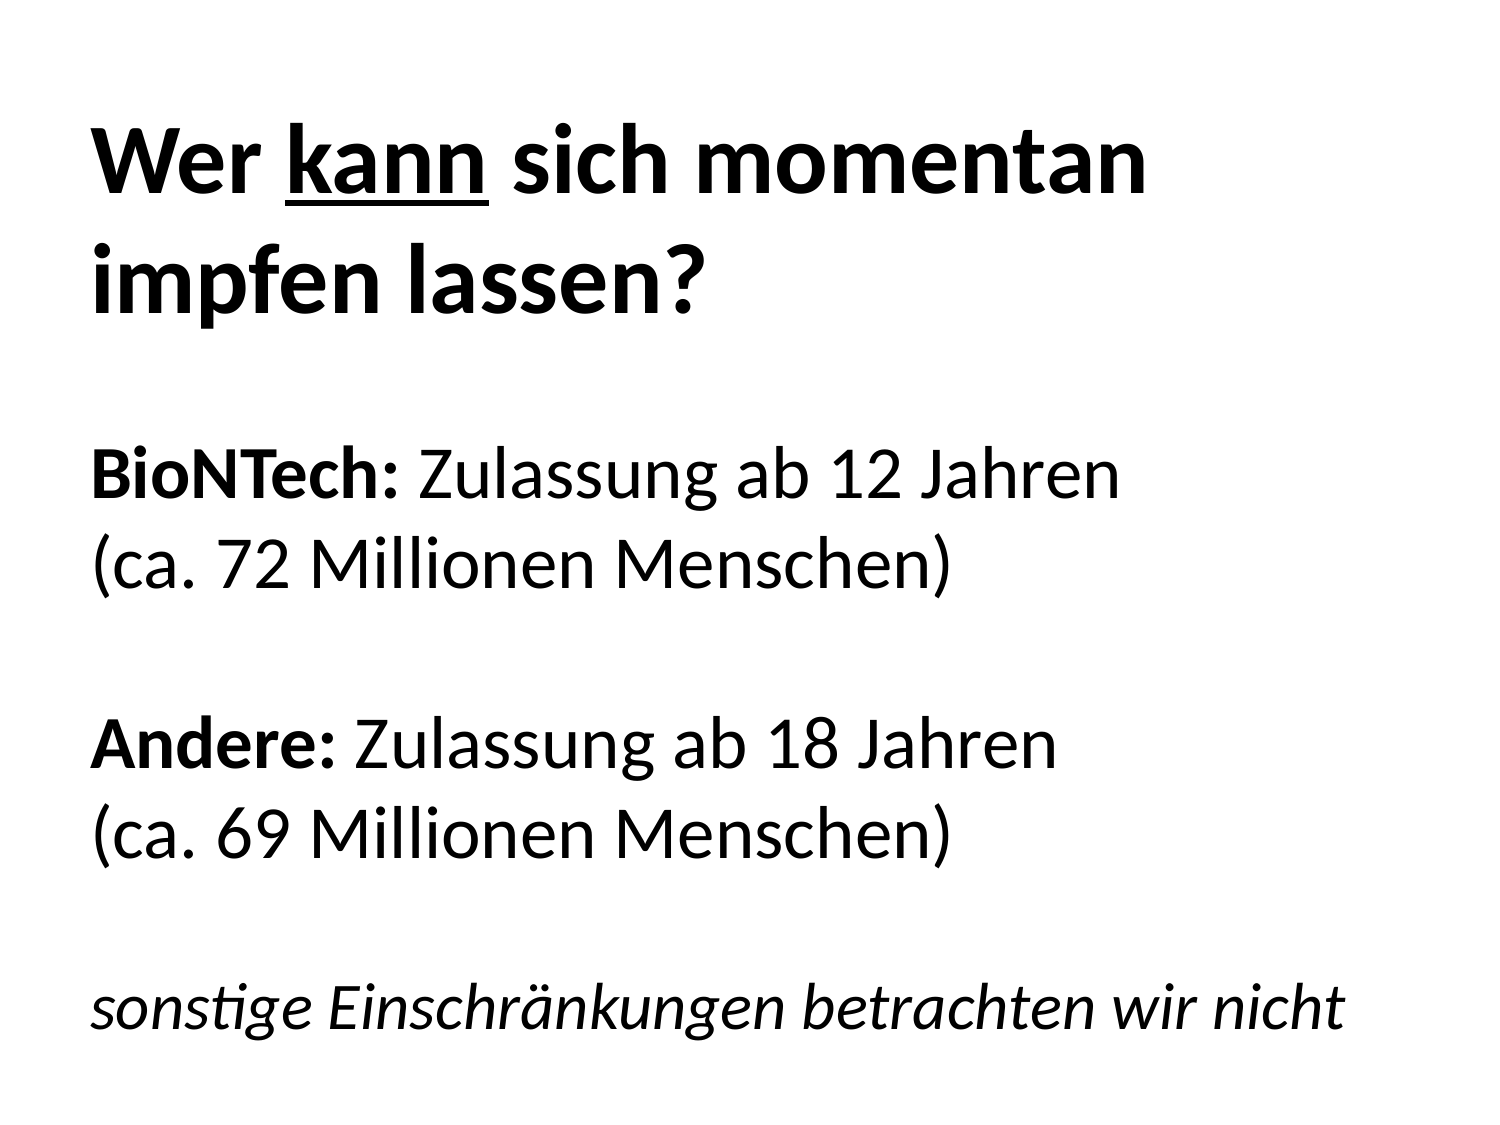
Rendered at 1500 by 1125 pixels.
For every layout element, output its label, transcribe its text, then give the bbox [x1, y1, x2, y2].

title Wer kann sich momentan impfen lassen? BioNTech: Zulassung ab 12 Jahren (ca. 72 Millionen Menschen) Andere: Zulassung ab 18 Jahren (ca. 69 Millionen Menschen) sonstige Einschränkungen betrachten wir nicht [75, 30, 1425, 1106]
